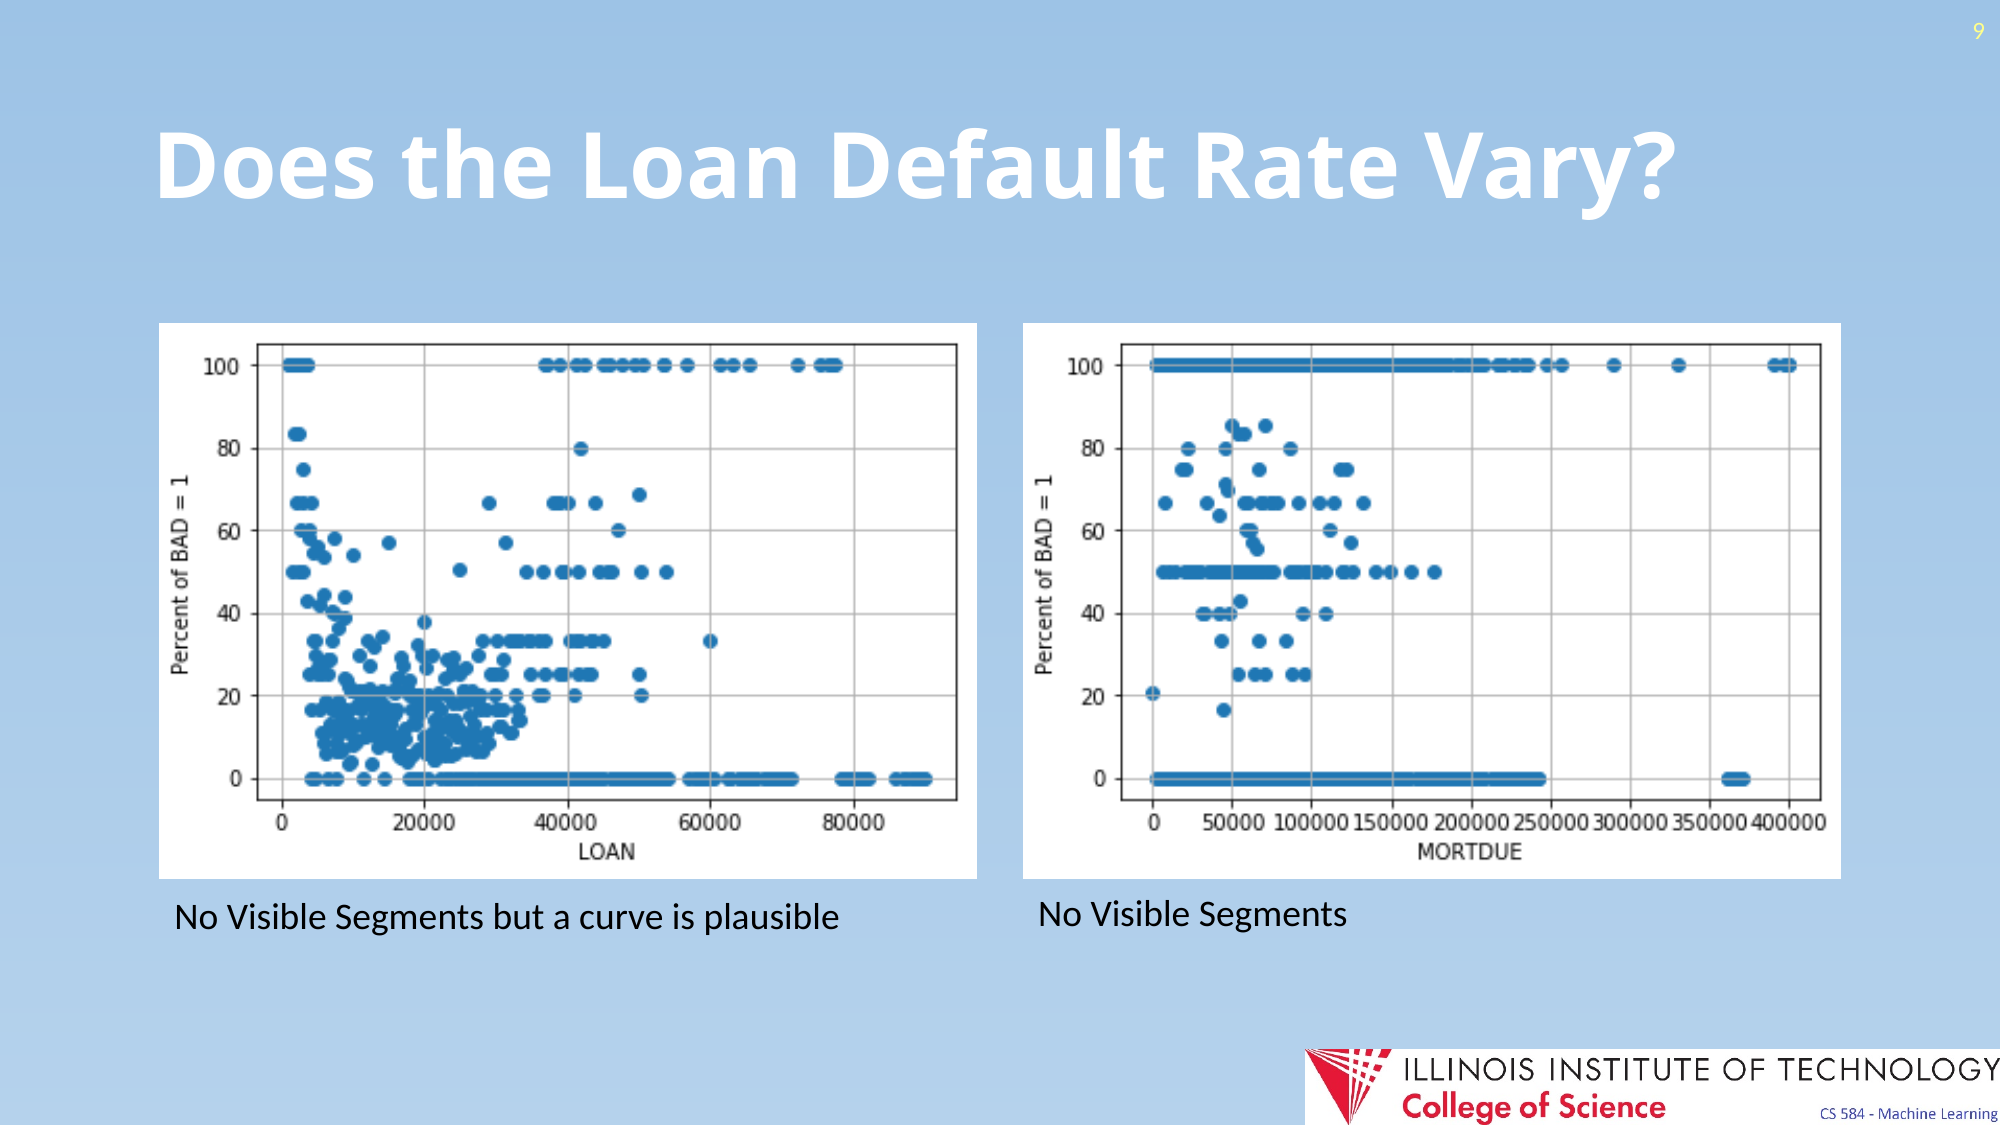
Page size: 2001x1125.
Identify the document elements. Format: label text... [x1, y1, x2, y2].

picture [1023, 323, 1841, 879]
text_box No Visible Segments but a curve is plausible [159, 884, 1060, 945]
picture [159, 323, 977, 879]
picture [1305, 1049, 2000, 1125]
text_box No Visible Segments [1023, 881, 1402, 941]
slide_number 9 [1550, 0, 2000, 60]
title Does the Loan Default Rate Vary? [137, 59, 1863, 278]
